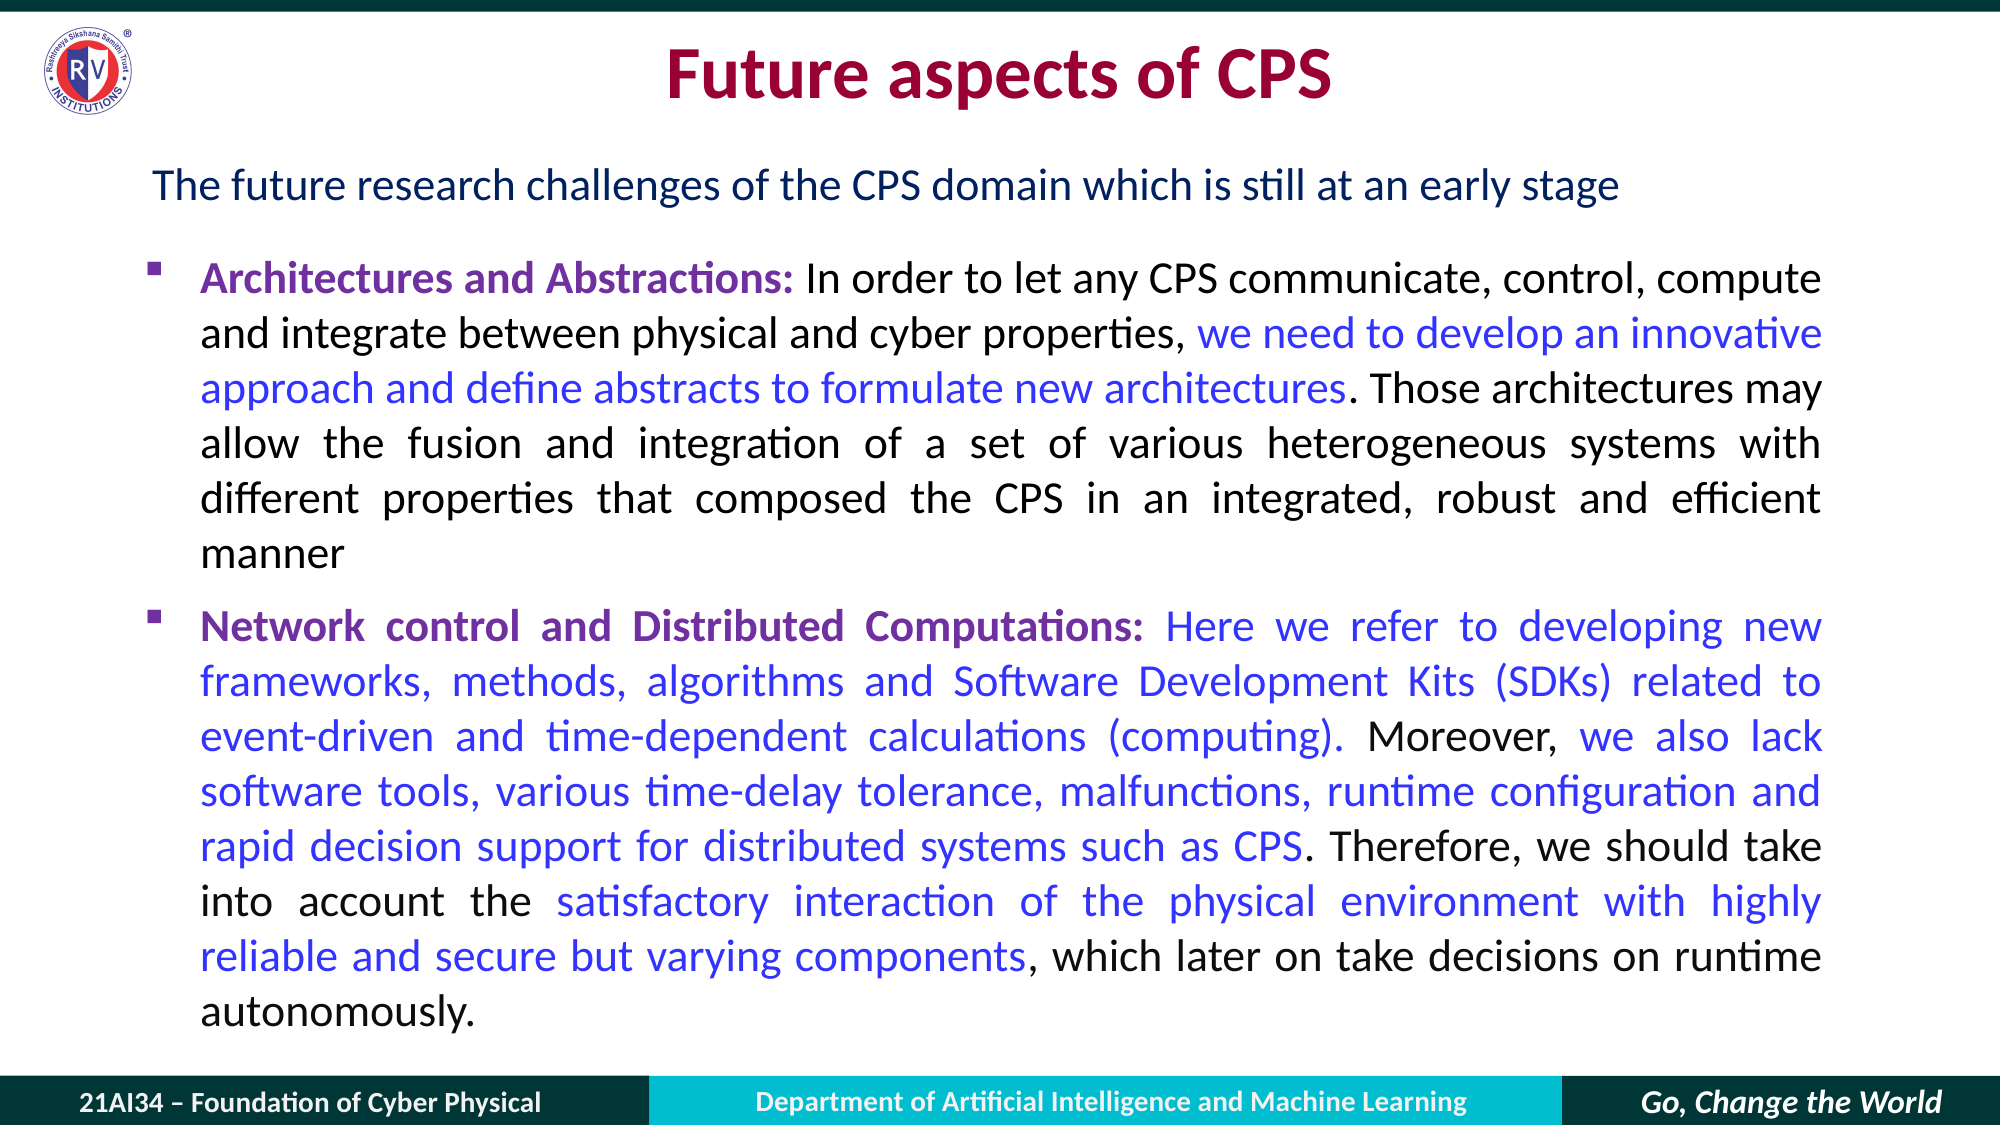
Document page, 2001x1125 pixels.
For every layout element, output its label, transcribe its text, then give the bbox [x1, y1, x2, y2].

text_box Network control and Distributed Computations: Here we refer to developing new frameworks, methods, algorithms and Software Development Kits (SDKs) related to event-driven and time-dependent calculations (computing). Moreover, we also lack software tools, various time-delay tolerance, malfunctions, runtime configuration and rapid decision support for distributed systems such as CPS. Therefore, we should take into account the satisfactory interaction of the physical environment with highly reliable and secure but varying components, which later on take decisions on runtime autonomously. [129, 588, 1838, 1043]
text_box Architectures and Abstractions: In order to let any CPS communicate, control, compute and integrate between physical and cyber properties, we need to develop an innovative approach and define abstracts to formulate new architectures. Those architectures may allow the fusion and integration of a set of various heterogeneous systems with different properties that composed the CPS in an integrated, robust and efficient manner [129, 239, 1838, 585]
title Future aspects of CPS [137, 24, 1863, 125]
text_box The future research challenges of the CPS domain which is still at an early stage [137, 146, 1846, 217]
picture [37, 20, 138, 121]
